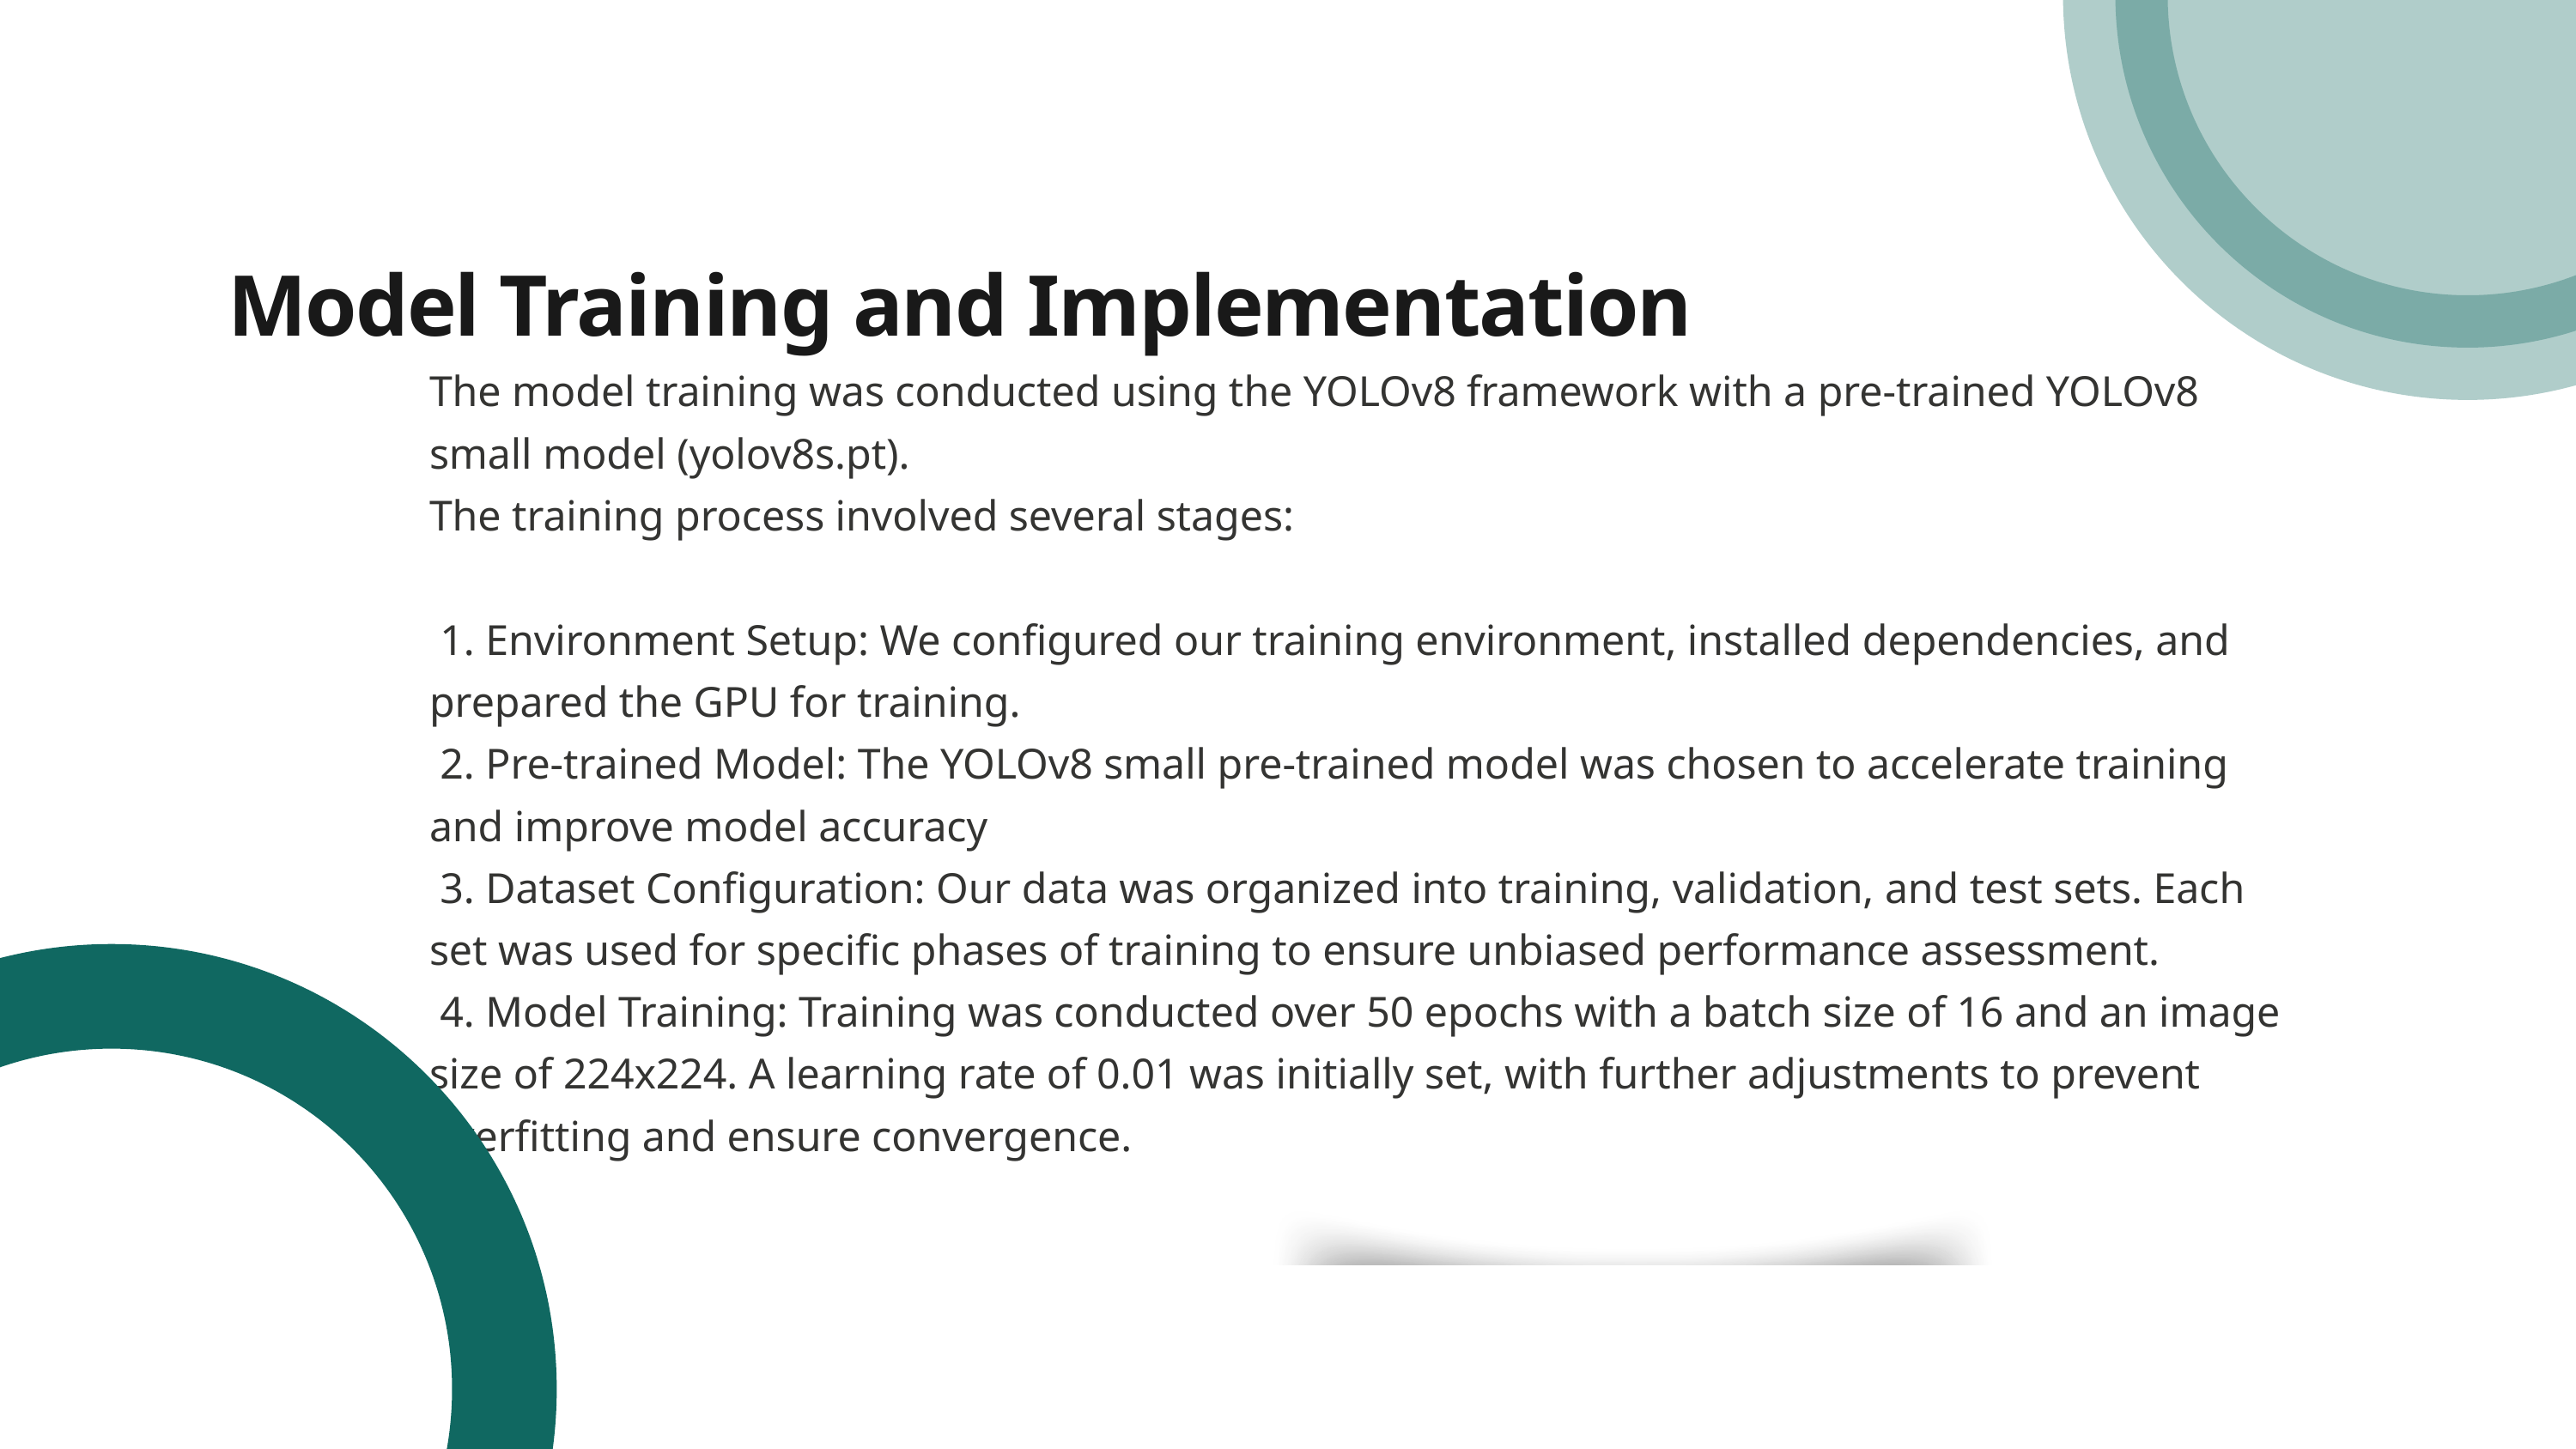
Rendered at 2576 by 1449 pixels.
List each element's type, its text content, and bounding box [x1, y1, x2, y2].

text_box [0, 996, 505, 1449]
text_box Model Training and Implementation [228, 235, 1795, 354]
text_box The model training was conducted using the YOLOv8 framework with a pre-trained YOLOv8 small model (yolov8s.pt). The training process involved several stages: 1. Environment Setup: We configured our training environment, installed dependencies, and prepared the GPU for training. 2. Pre-trained Model: The YOLOv8 small pre-trained model was chosen to accelerate training and improve model accuracy 3. Dataset Configuration: Our data was organized into training, validation, and test sets. Each set was used for specific phases of training to ensure unbiased performance assessment. 4. Model Training: Training was conducted over 50 epochs with a batch size of 16 and an image size of 224x224. A learning rate of 0.01 was initially set, with further adjustments to prevent overfitting and ensure convergence. [428, 353, 2293, 1284]
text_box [2115, 0, 2576, 349]
text_box [1271, 1210, 1995, 1265]
